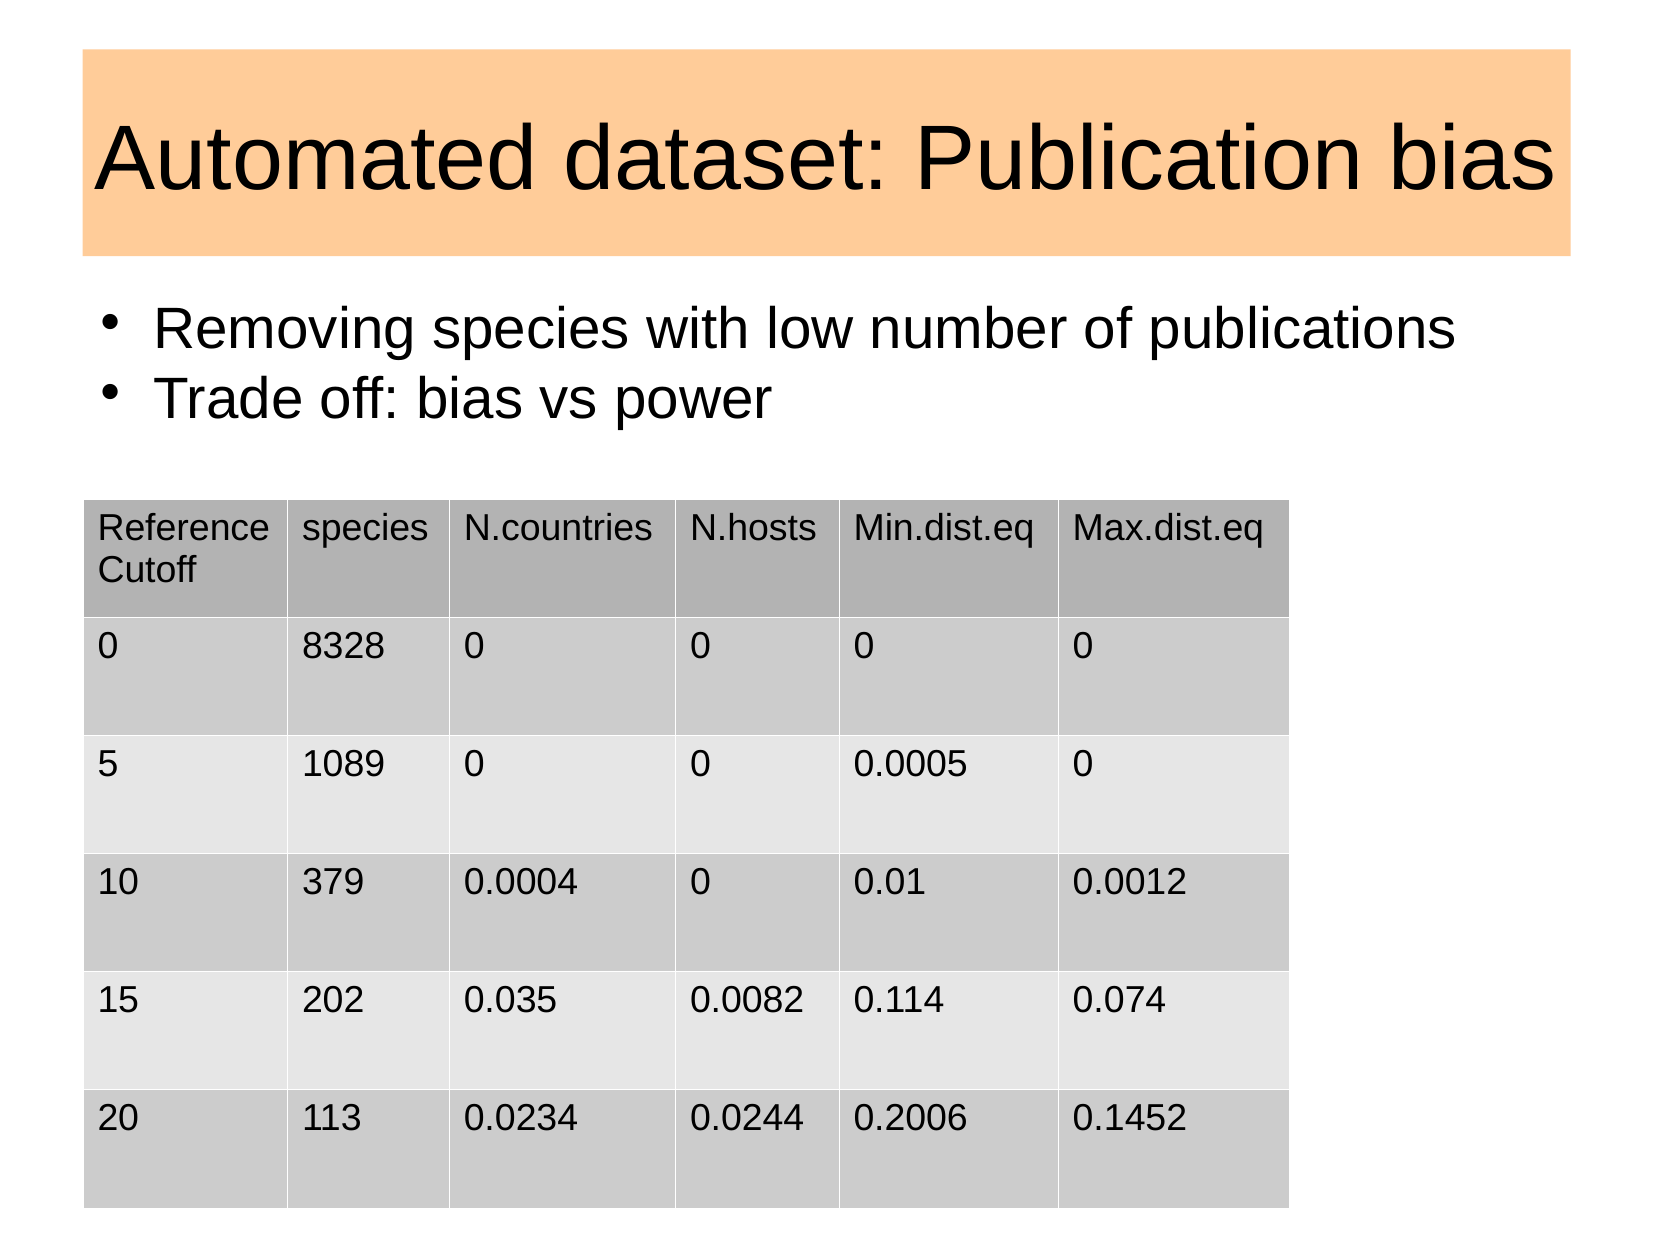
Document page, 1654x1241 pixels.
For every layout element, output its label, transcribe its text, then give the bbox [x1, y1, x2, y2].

table_header N.countries [450, 500, 675, 617]
table_cell 0.2006 [840, 1090, 1058, 1208]
table_cell 0.0004 [450, 854, 675, 971]
table_cell 0 [676, 854, 839, 971]
table_cell 0 [840, 618, 1058, 735]
table_cell 202 [288, 972, 449, 1089]
table_cell 0.0012 [1059, 854, 1289, 971]
table_cell 0 [450, 736, 675, 853]
table_cell 0.0005 [840, 736, 1058, 853]
table_header Max.dist.eq [1059, 500, 1289, 617]
table_cell 379 [288, 854, 449, 971]
table_cell 0.1452 [1059, 1090, 1289, 1208]
table_cell 1089 [288, 736, 449, 853]
table_cell 0.0082 [676, 972, 839, 1089]
table_cell 113 [288, 1090, 449, 1208]
table_cell 20 [84, 1090, 287, 1208]
table_cell 0 [84, 618, 287, 735]
table_cell 0 [676, 618, 839, 735]
table_cell 0 [1059, 736, 1289, 853]
table_cell 0.01 [840, 854, 1058, 971]
table_cell 0.0244 [676, 1090, 839, 1208]
table_cell 5 [84, 736, 287, 853]
table_header N.hosts [676, 500, 839, 617]
text_box Removing species with low number of publications Trade off: bias vs power [82, 290, 1654, 1003]
table_cell 0.074 [1059, 972, 1289, 1089]
table_cell 0 [450, 618, 675, 735]
table_cell 15 [84, 972, 287, 1089]
table_cell 0.035 [450, 972, 675, 1089]
table_cell 10 [84, 854, 287, 971]
table_cell 8328 [288, 618, 449, 735]
table_header Min.dist.eq [840, 500, 1058, 617]
table_cell 0.114 [840, 972, 1058, 1089]
table_cell 0.0234 [450, 1090, 675, 1208]
table_header species [288, 500, 449, 617]
text_box Automated dataset: Publication bias [82, 49, 1571, 257]
table_cell 0 [1059, 618, 1289, 735]
table_cell 0 [676, 736, 839, 853]
table_header Reference Cutoff [84, 500, 287, 617]
